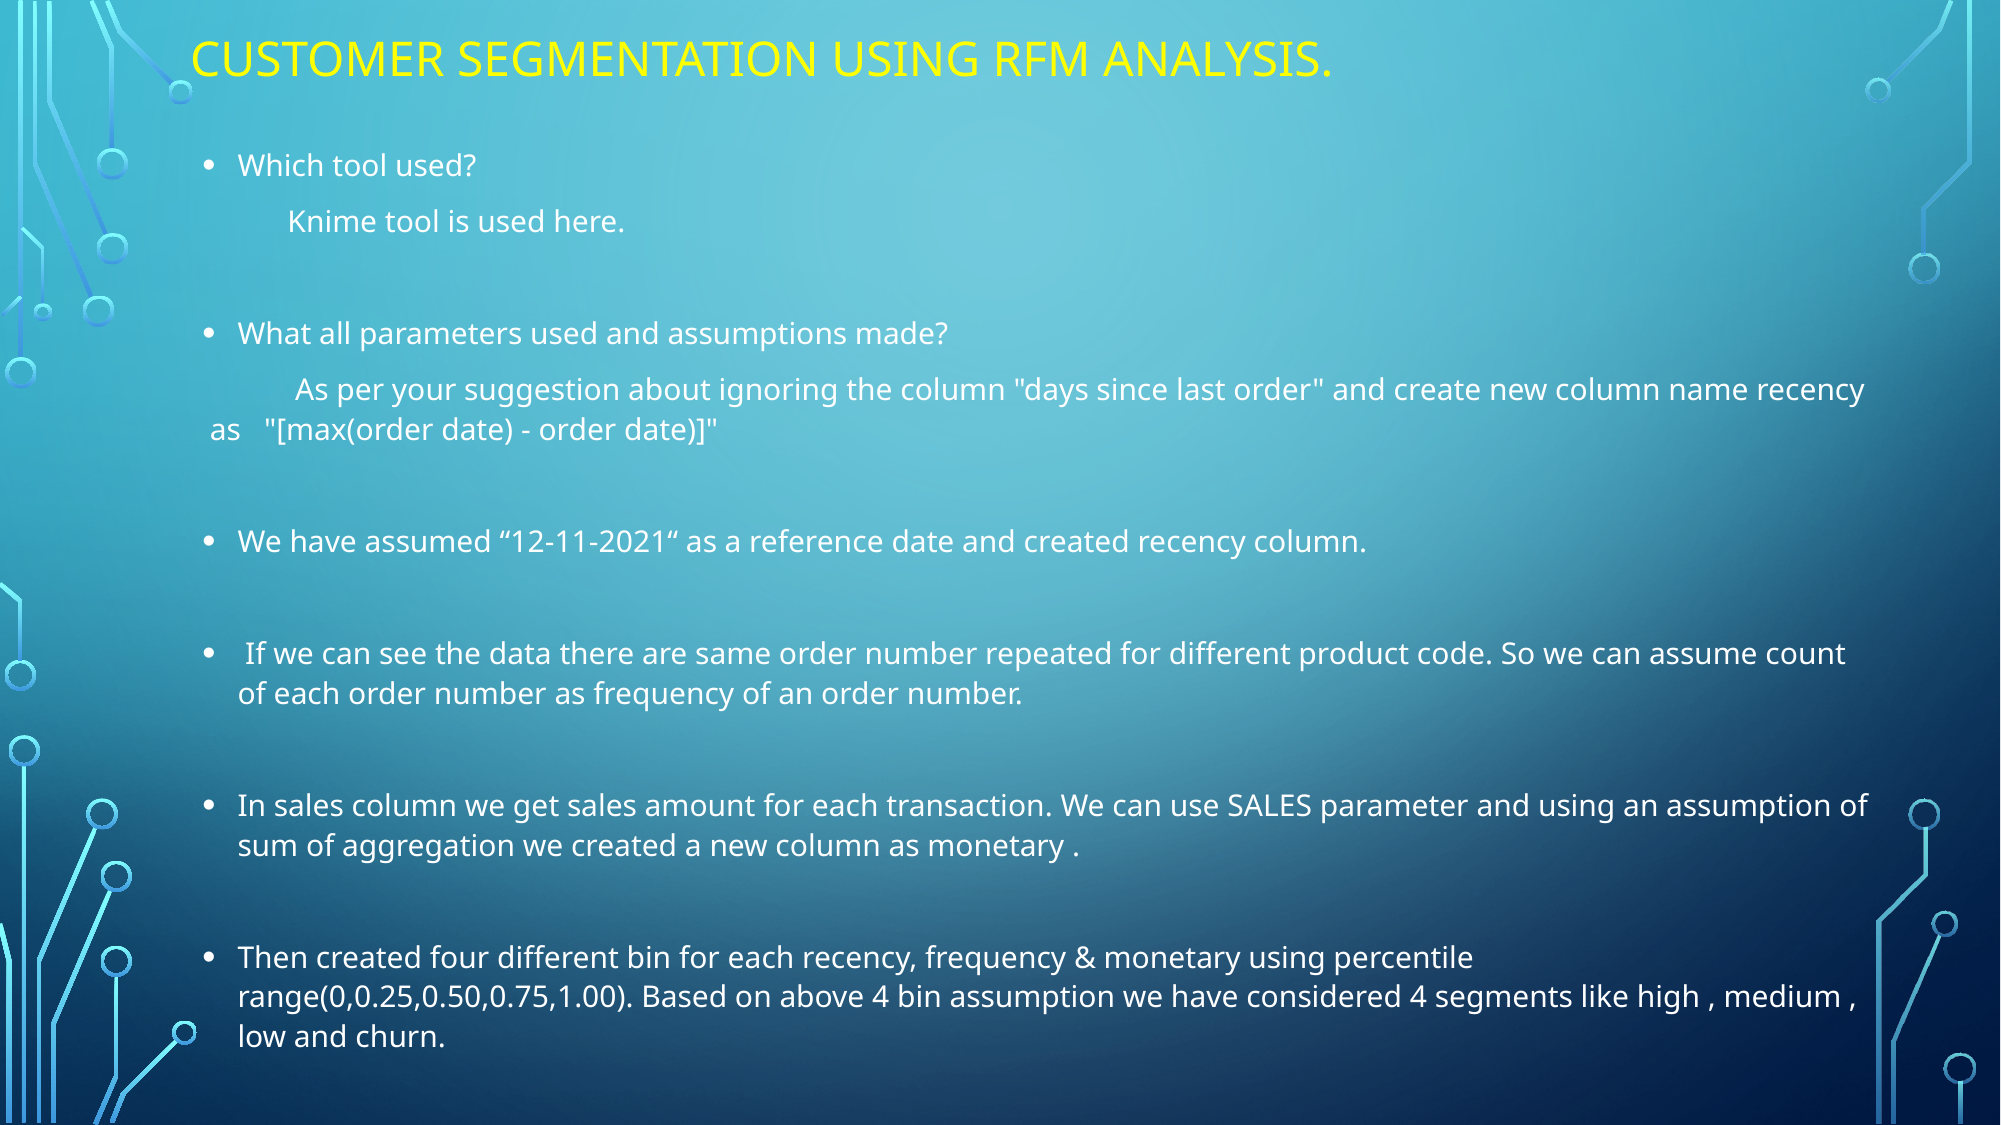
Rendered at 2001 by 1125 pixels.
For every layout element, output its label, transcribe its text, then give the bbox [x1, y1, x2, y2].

list Which tool used? Knime tool is used here. What all parameters used and assumptions made? As per your suggestion about ignoring the column "days since last order" and create new column name recency as "[max(order date) - order date)]" We have assumed “12-11-2021“ as a reference date and created recency column. If we can see the data there are same order number repeated for different product code. So we can assume count of each order number as frequency of an order number. In sales column we get sales amount for each transaction. We can use SALES parameter and using an assumption of sum of aggregation we created a new column as monetary . Then created four different bin for each recency, frequency & monetary using percentile range(0,0.25,0.50,0.75,1.00). Based on above 4 bin assumption we have considered 4 segments like high , medium , low and churn. [187, 135, 1887, 1068]
title Customer Segmentation using RFM analysis. [175, 0, 1801, 122]
